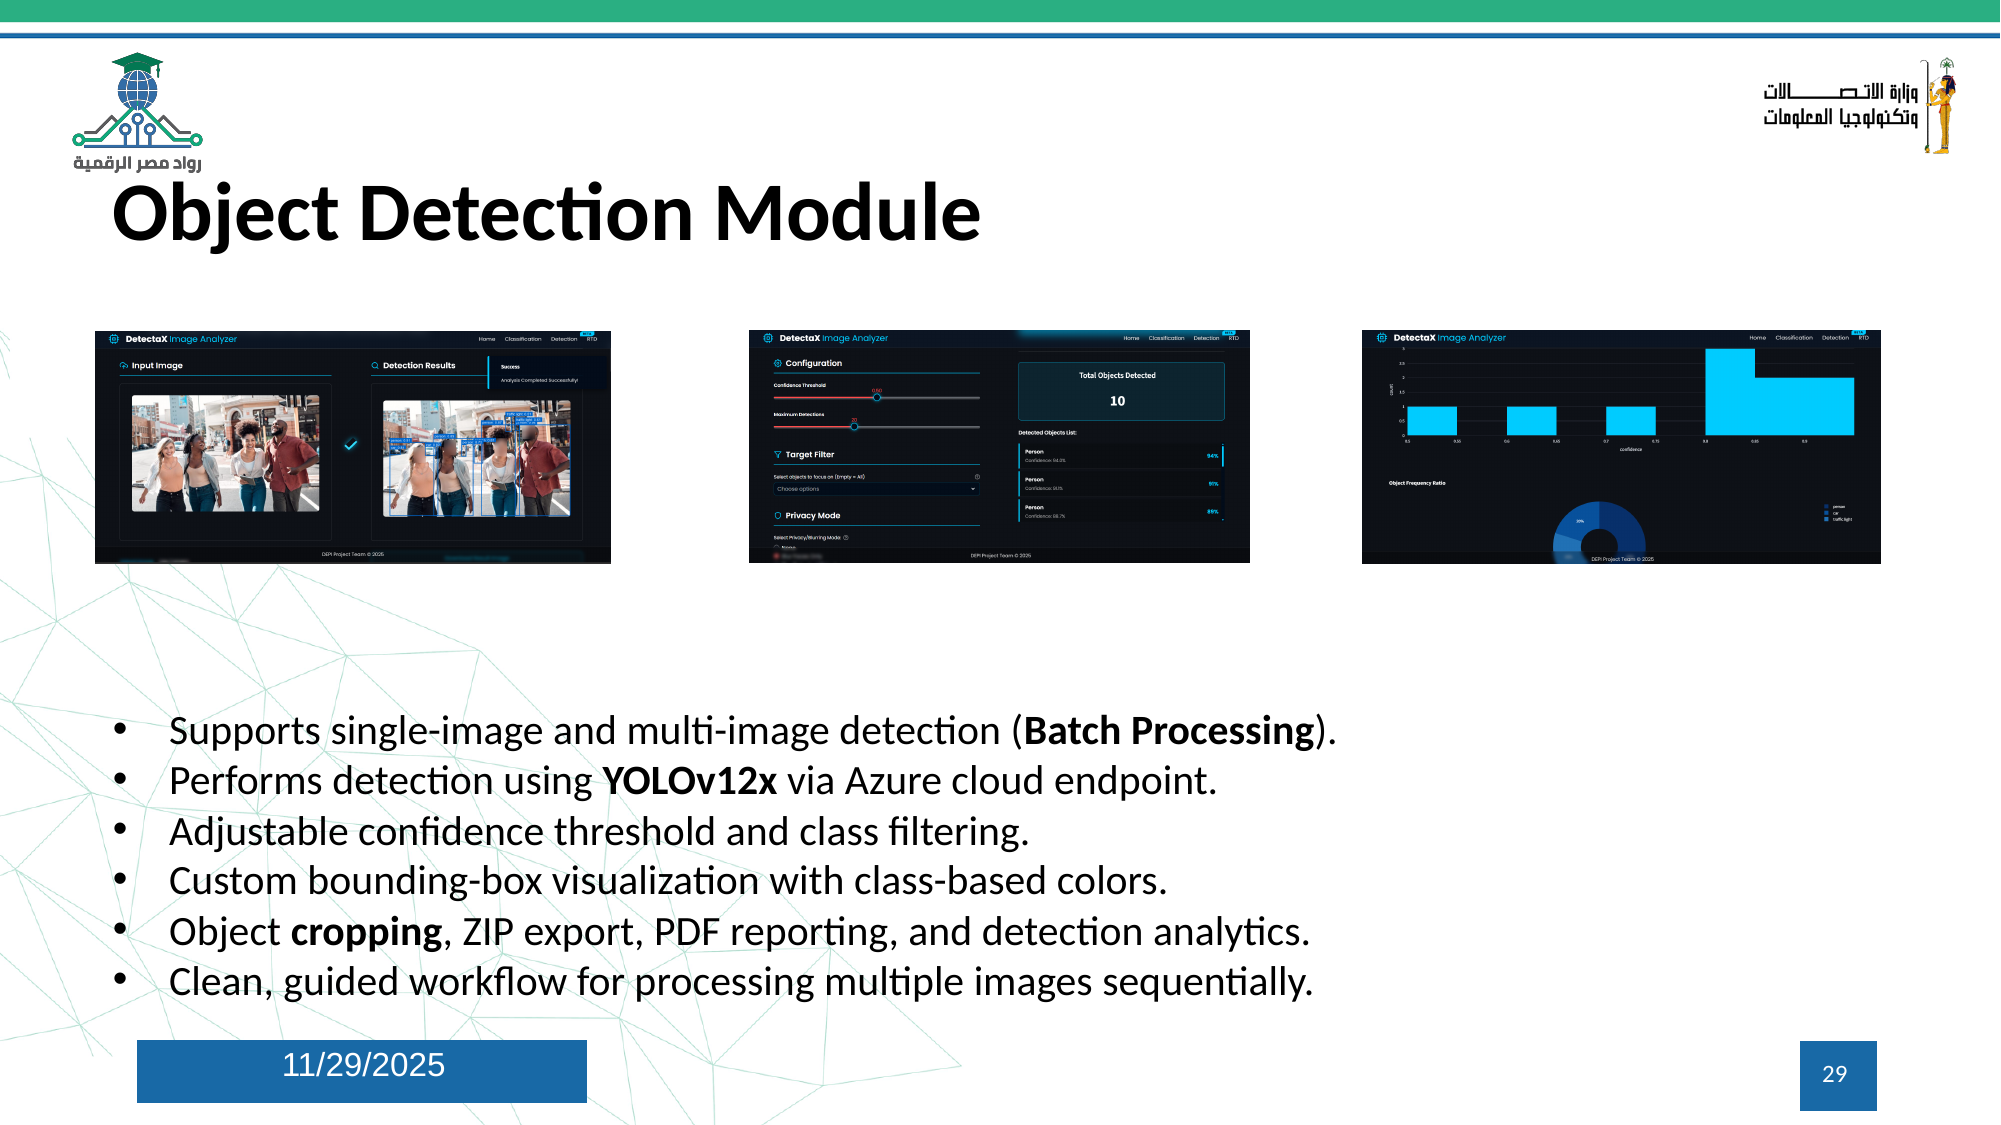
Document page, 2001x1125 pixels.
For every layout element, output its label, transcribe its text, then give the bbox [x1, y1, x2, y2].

picture [0, 0, 2000, 1125]
text_box 11/29/2025 [144, 1061, 584, 1091]
title Object Detection Module [97, 148, 1032, 266]
text_box Supports single-image and multi-image detection (Batch Processing). Performs detection using YOLOv12x via Azure cloud endpoint. Adjustable confidence threshold and class filtering. Custom bounding-box visualization with class-based colors. Object cropping, ZIP export, PDF reporting, and detection analytics. Clean, guided workflow for processing multiple images sequentially. [97, 695, 1953, 1061]
slide_number 29 [1806, 1042, 1863, 1103]
